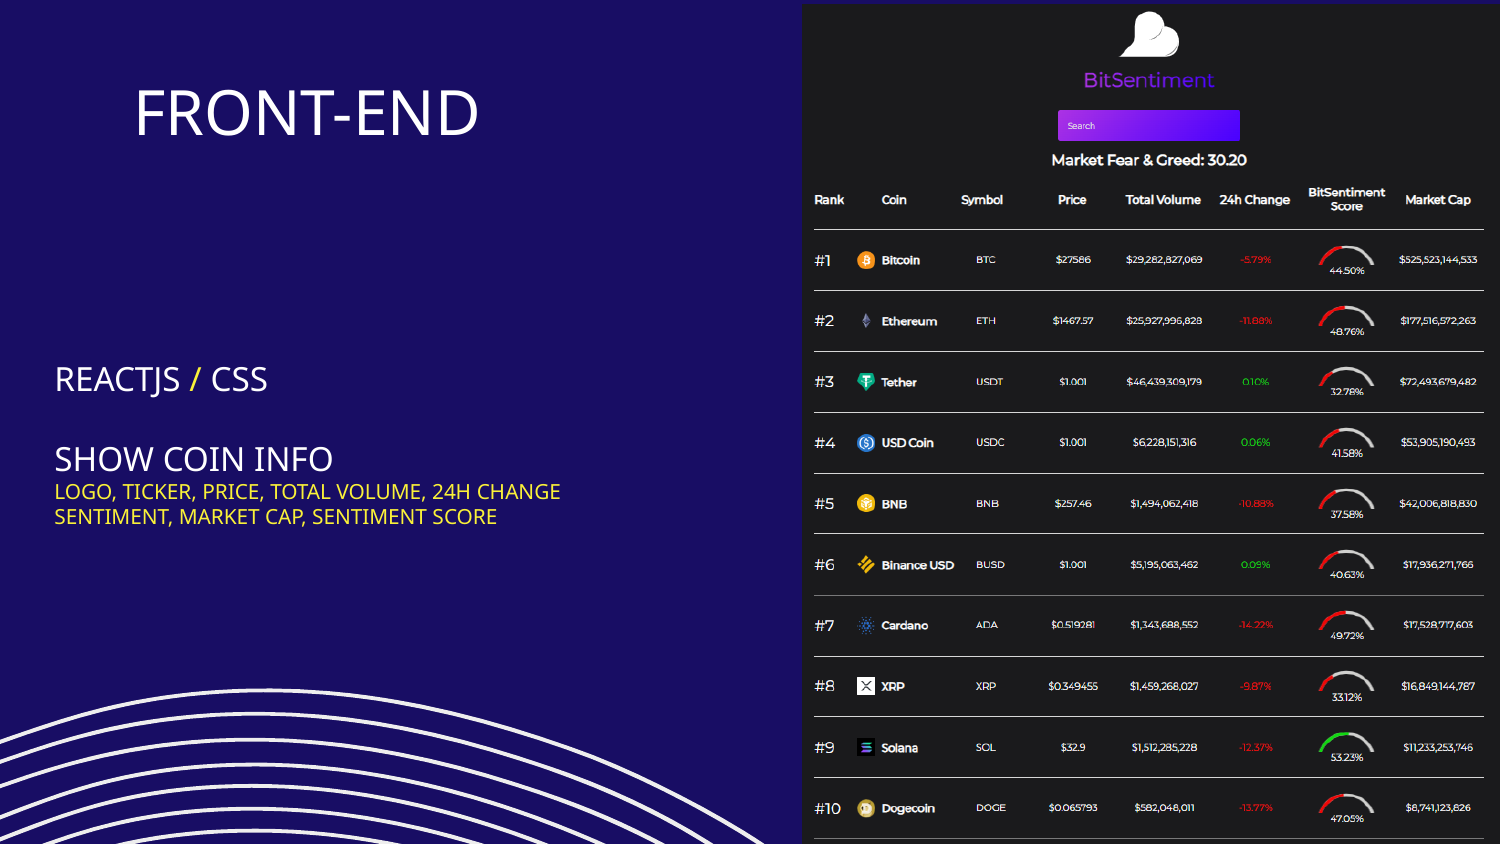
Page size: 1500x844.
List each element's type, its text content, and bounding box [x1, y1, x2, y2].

picture [801, 4, 1500, 844]
title FRONT-END [118, 63, 796, 158]
title REACTJS / CSS SHOW COIN INFO LOGO, TICKER, PRICE, TOTAL VOLUME, 24H CHANGE SENTIMENT, MARKET CAP, SENTIMENT SCORE [39, 443, 672, 494]
